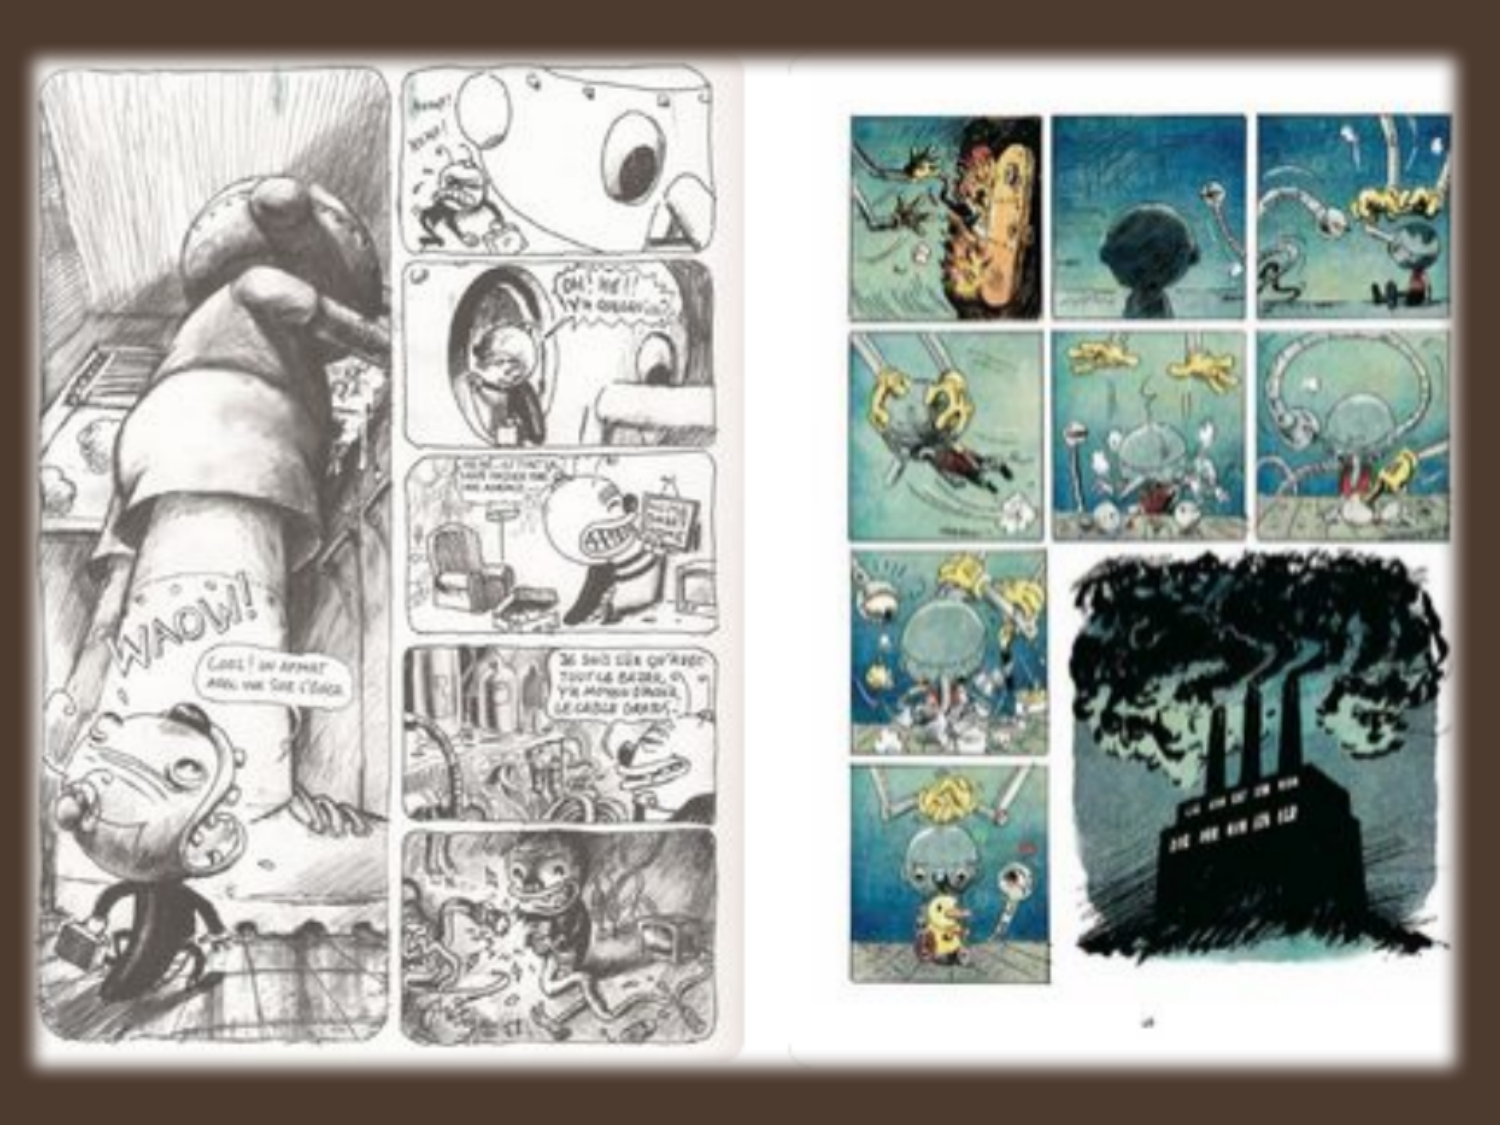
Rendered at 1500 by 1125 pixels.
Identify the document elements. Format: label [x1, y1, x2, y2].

picture [17, 42, 1471, 1083]
